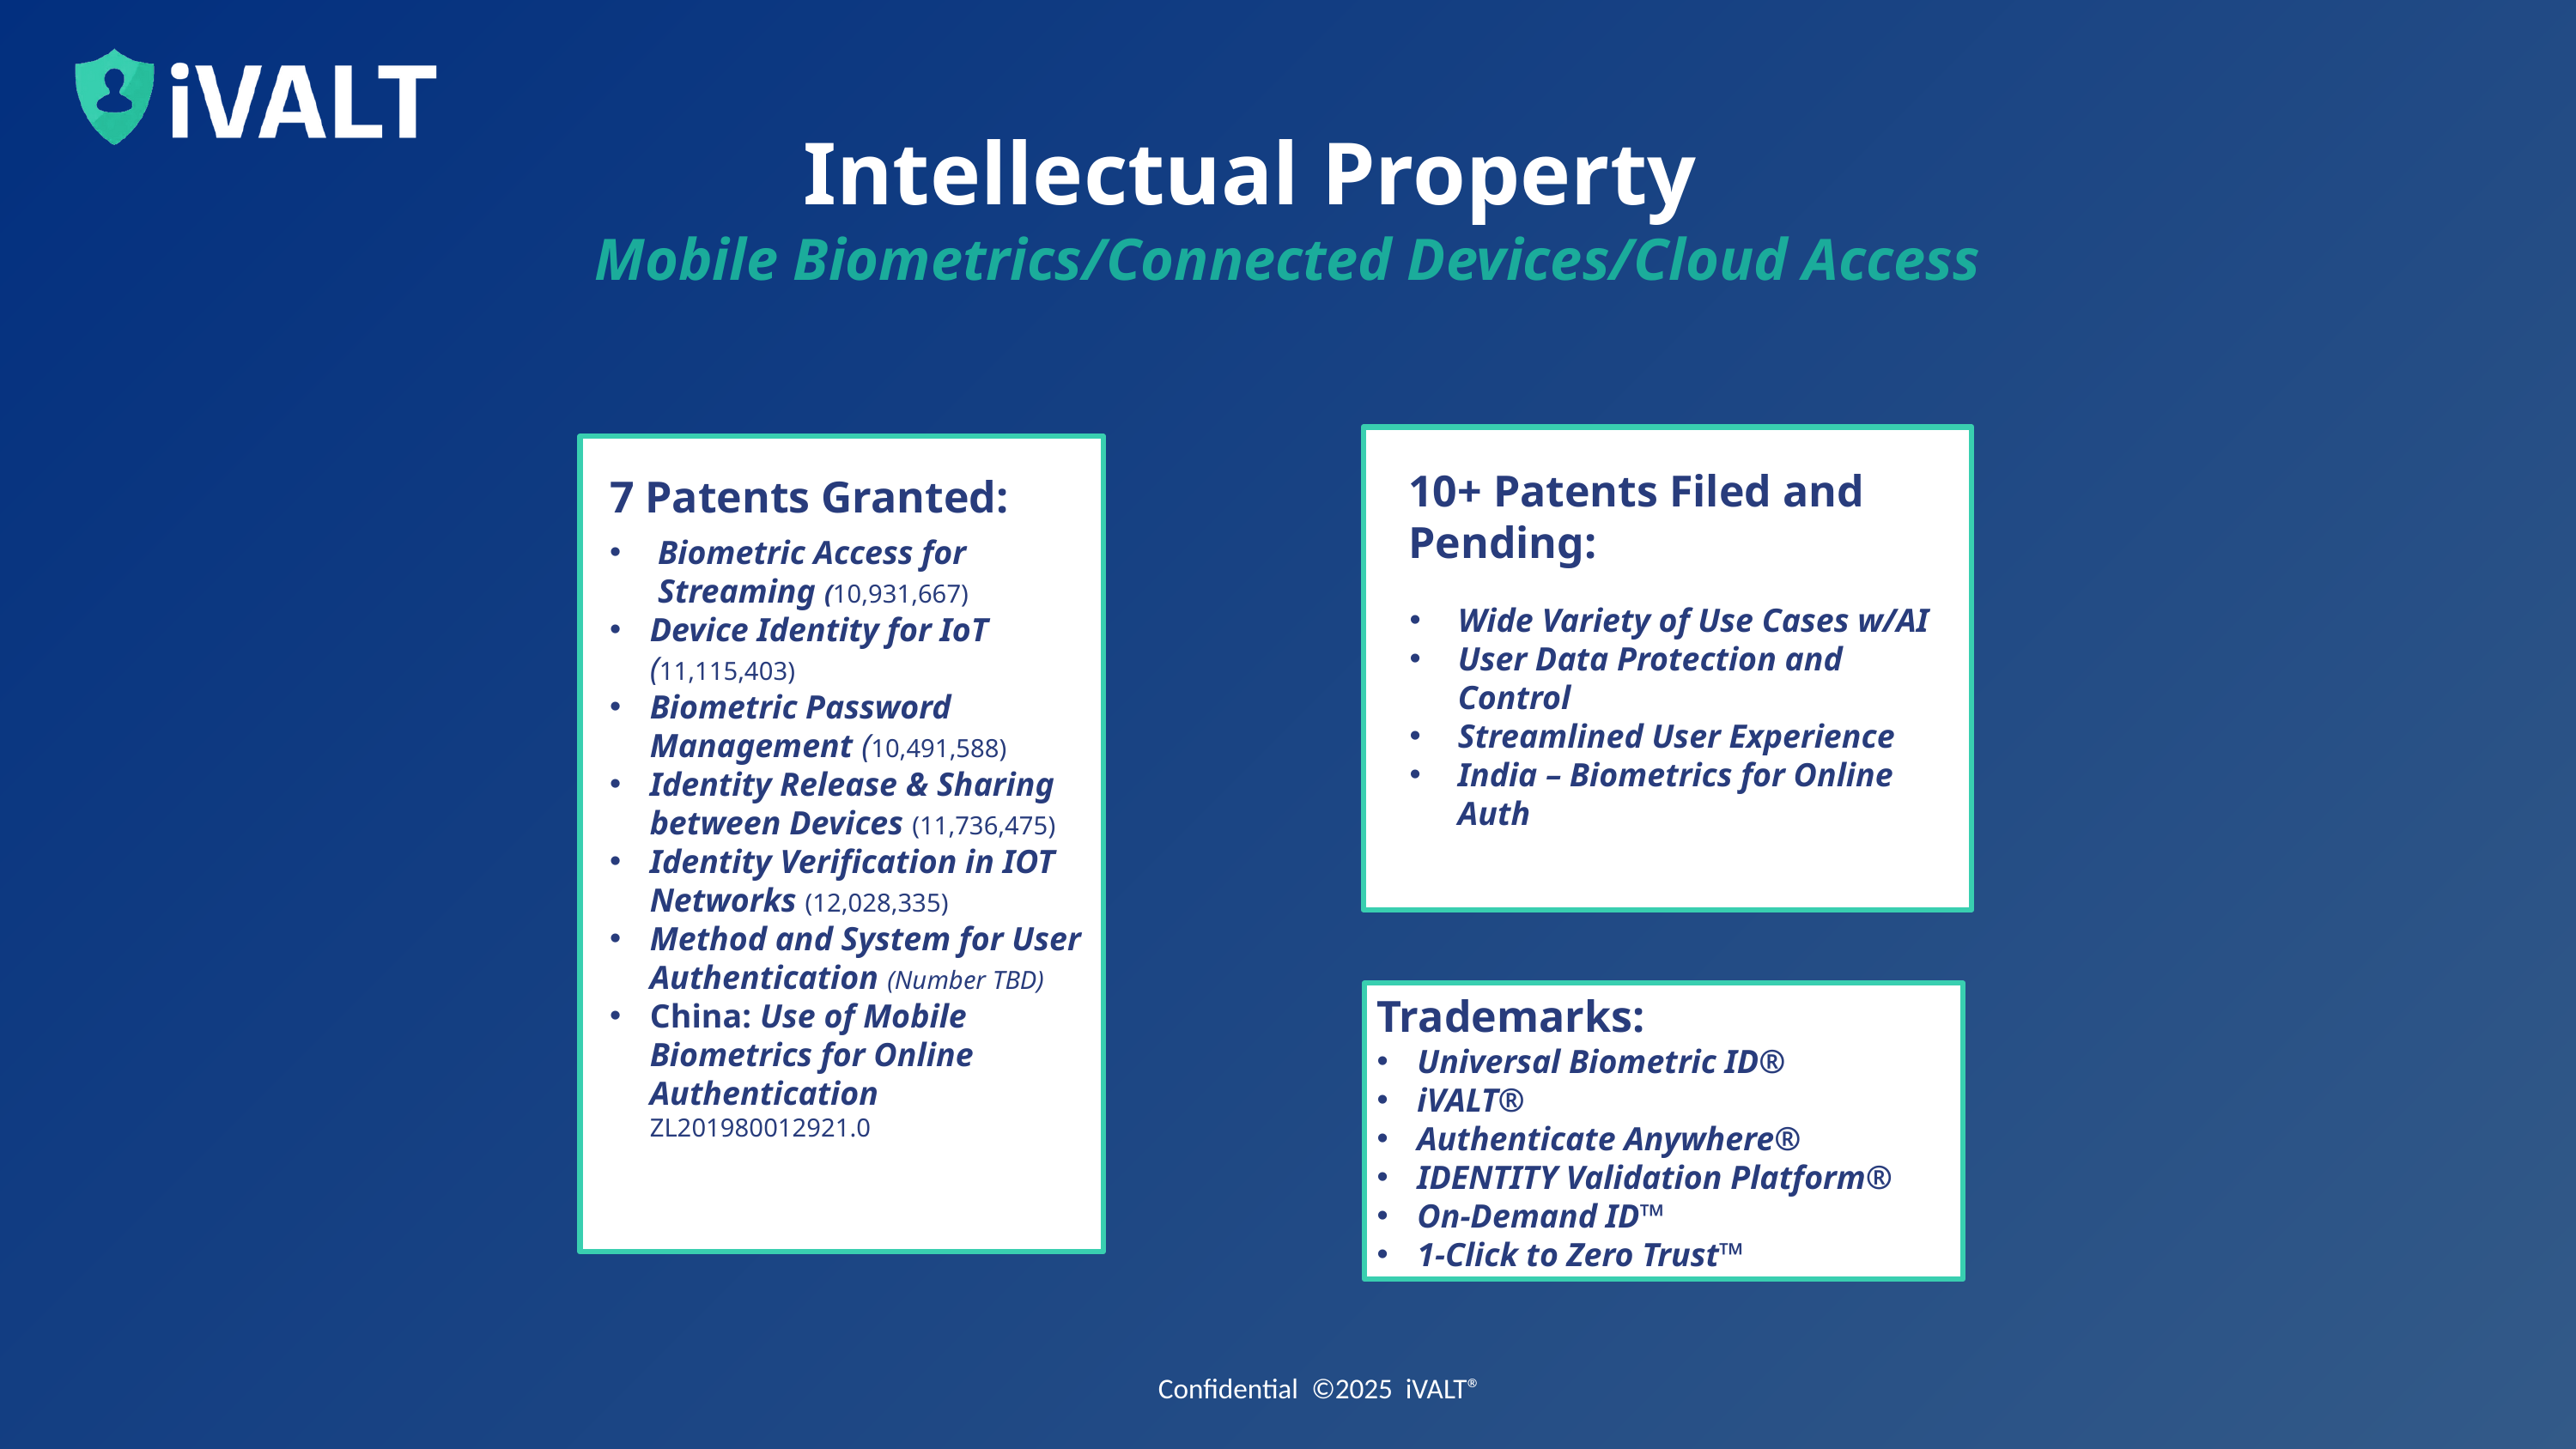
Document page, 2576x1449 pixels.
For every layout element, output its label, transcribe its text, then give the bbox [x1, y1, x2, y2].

text_box Trademarks: Universal Biometric ID® iVALT® Authenticate Anywhere® IDENTITY Validation Platform® On-Demand ID™ 1-Click to Zero Trust™ [1364, 983, 1964, 1280]
text_box Mobile Biometrics/Connected Devices/Cloud Access [492, 215, 2084, 298]
text_box Intellectual Property [538, 112, 1962, 215]
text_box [1363, 427, 2075, 911]
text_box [580, 436, 1276, 1252]
text_box Confidential ©2025 iVALT® [1036, 1363, 1604, 1411]
text_box [64, 48, 451, 145]
